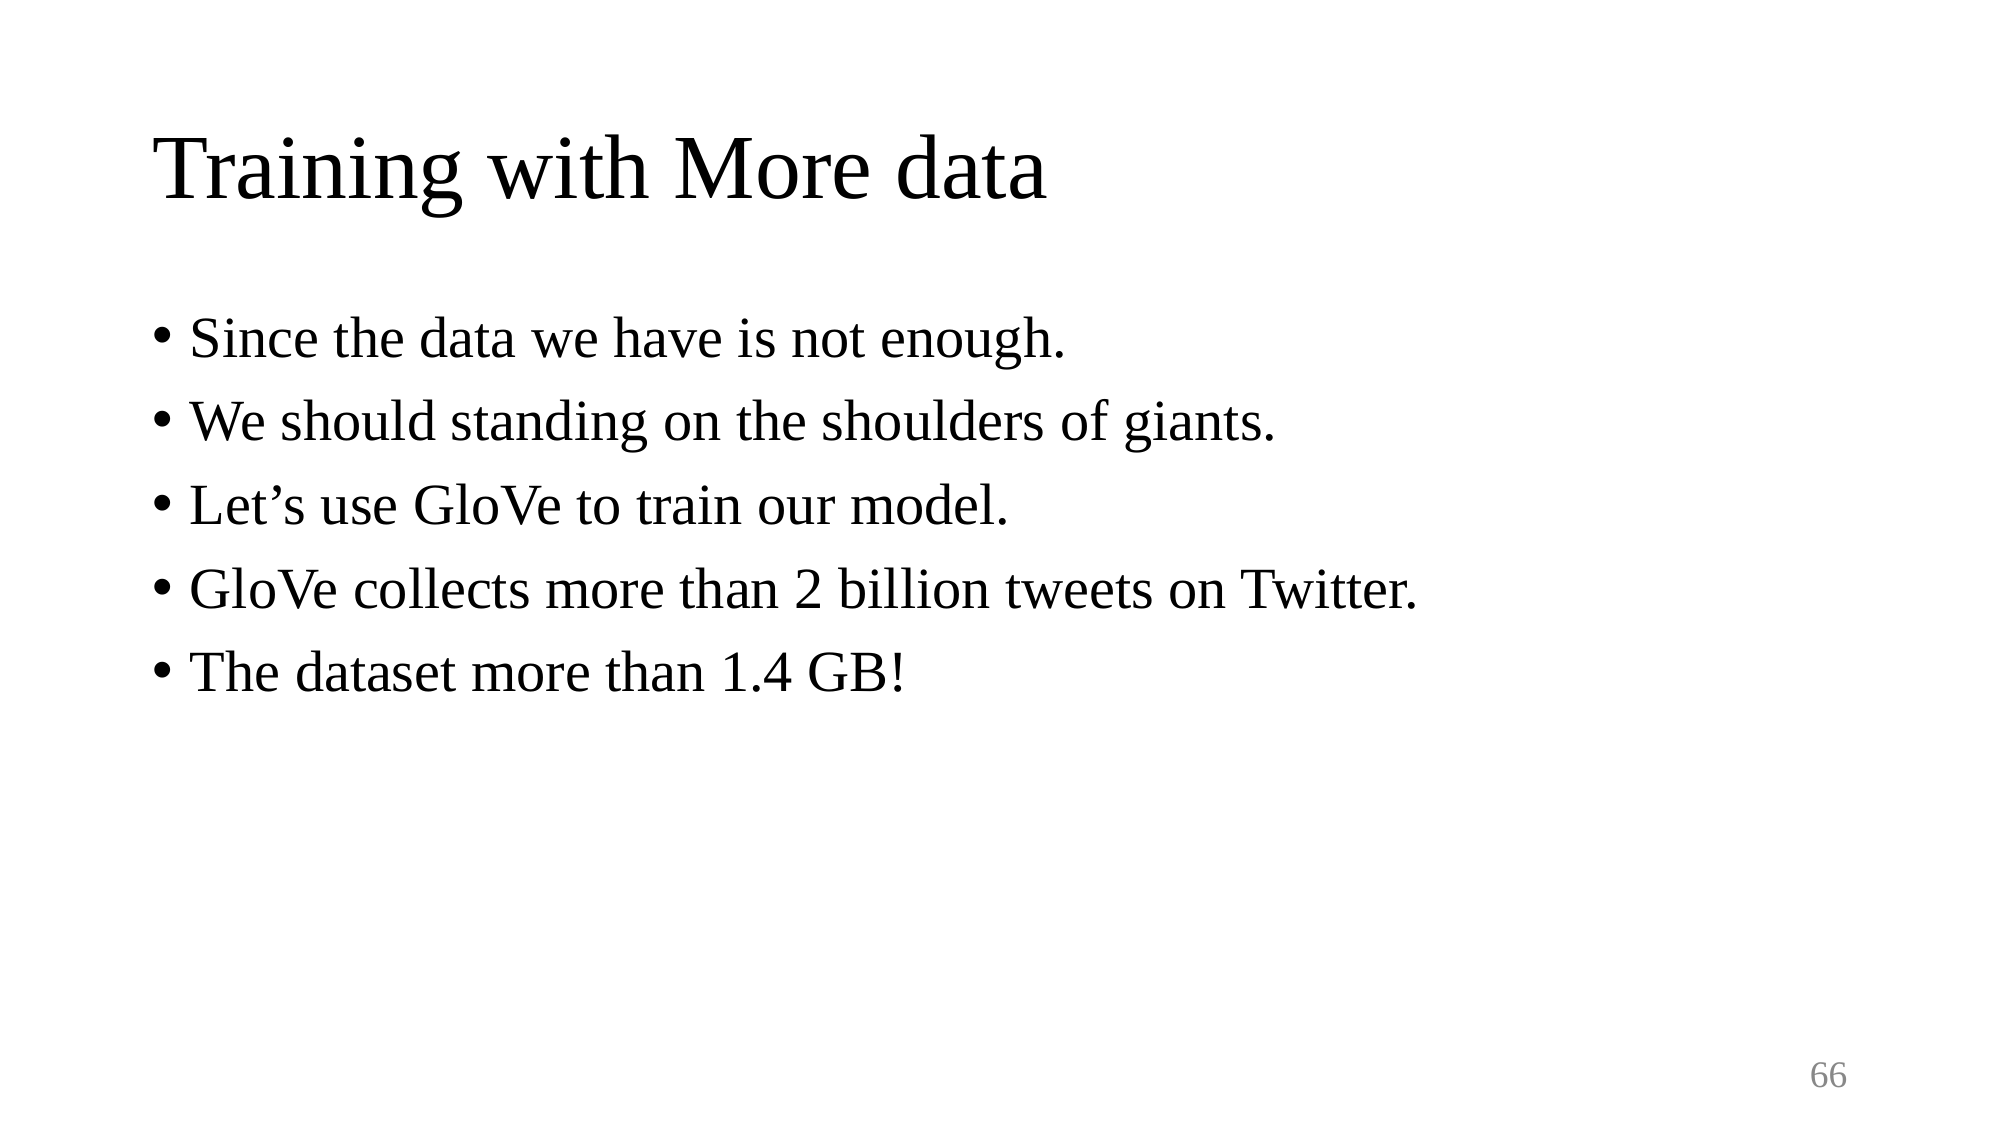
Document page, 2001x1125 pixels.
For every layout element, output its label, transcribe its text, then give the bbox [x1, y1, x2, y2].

title Training with More data [137, 59, 1863, 278]
slide_number 66 [1412, 1042, 1863, 1103]
list Since the data we have is not enough. We should standing on the shoulders of giants. Let’s use GloVe to train our model. GloVe collects more than 2 billion tweets on Twitter. The dataset more than 1.4 GB! [137, 299, 1863, 1014]
